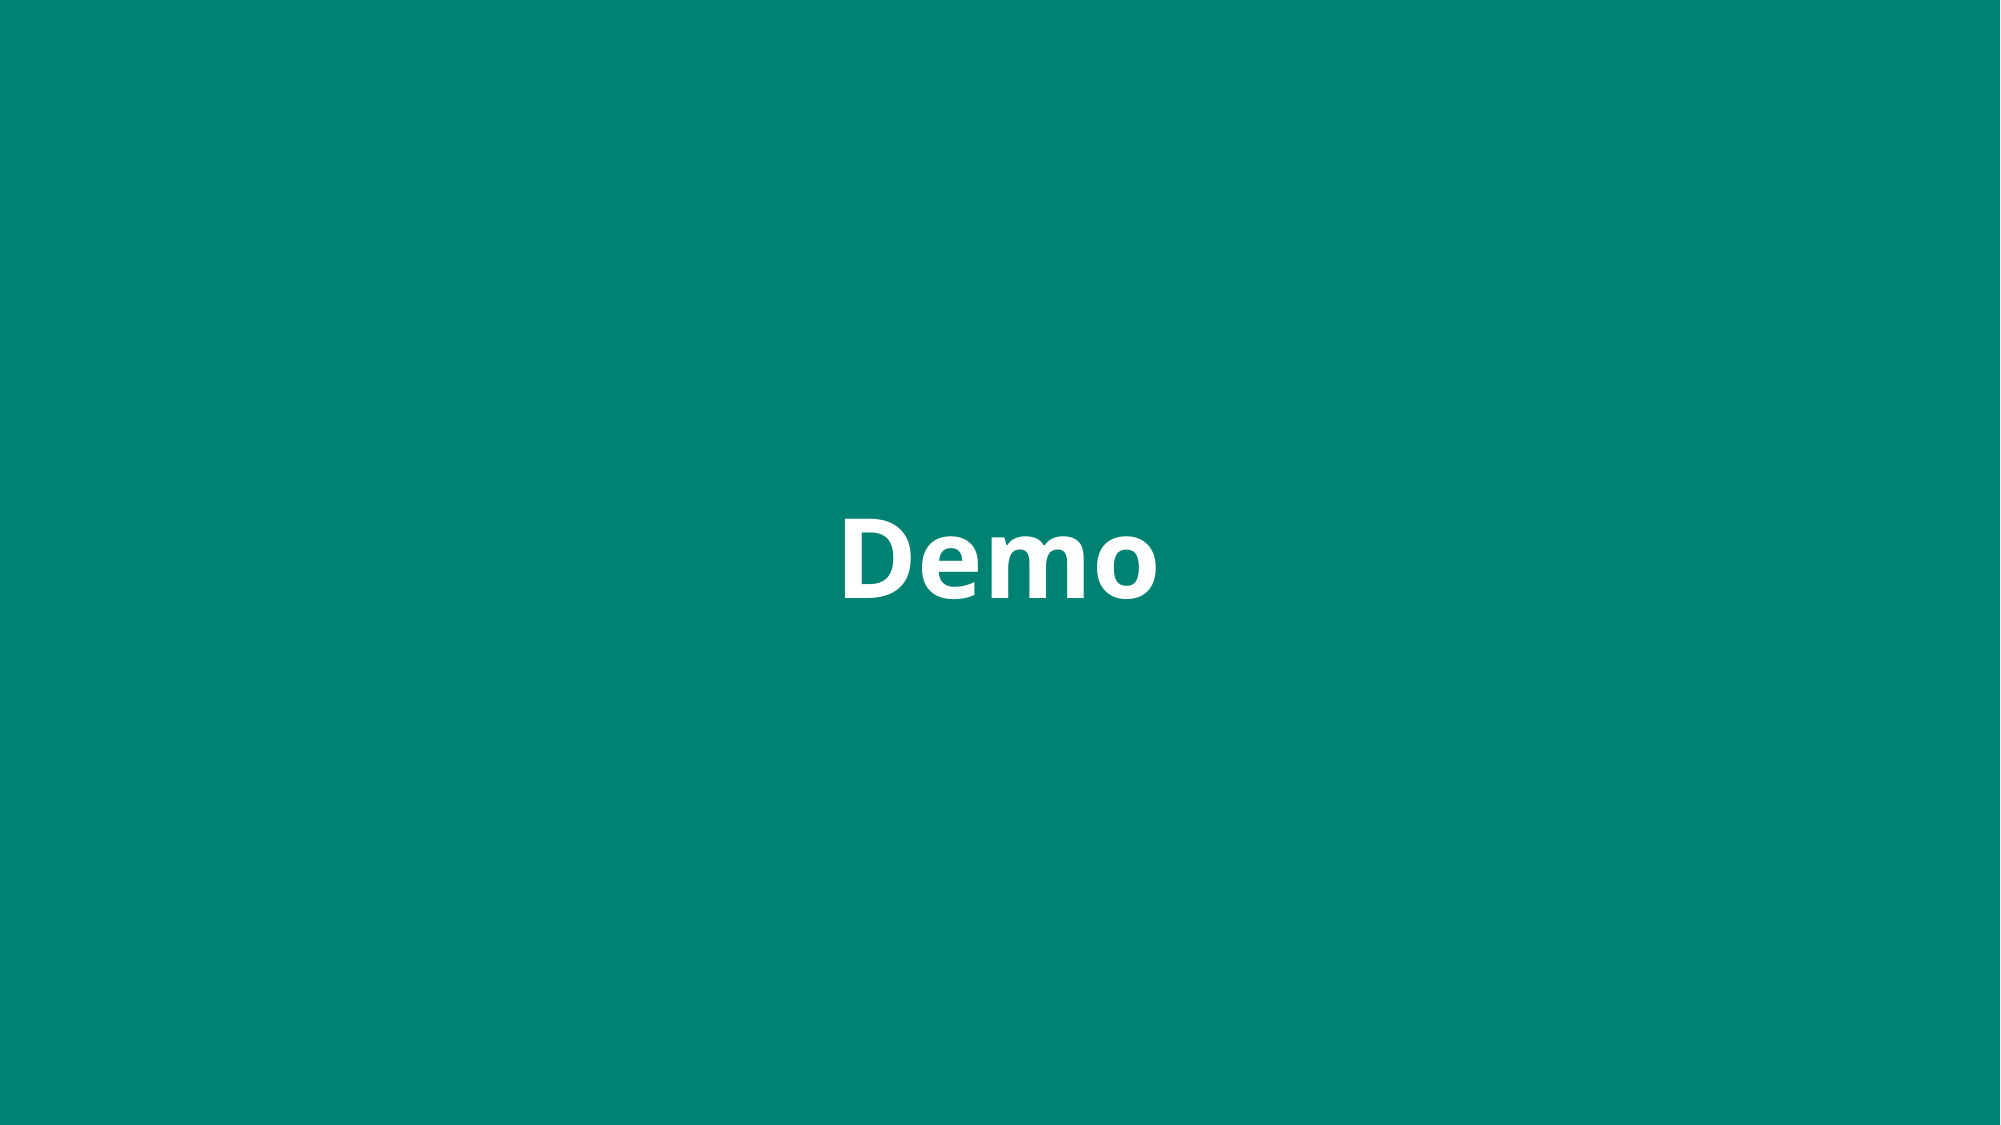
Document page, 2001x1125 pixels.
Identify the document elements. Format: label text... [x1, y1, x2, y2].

title Demo [44, 483, 1954, 642]
